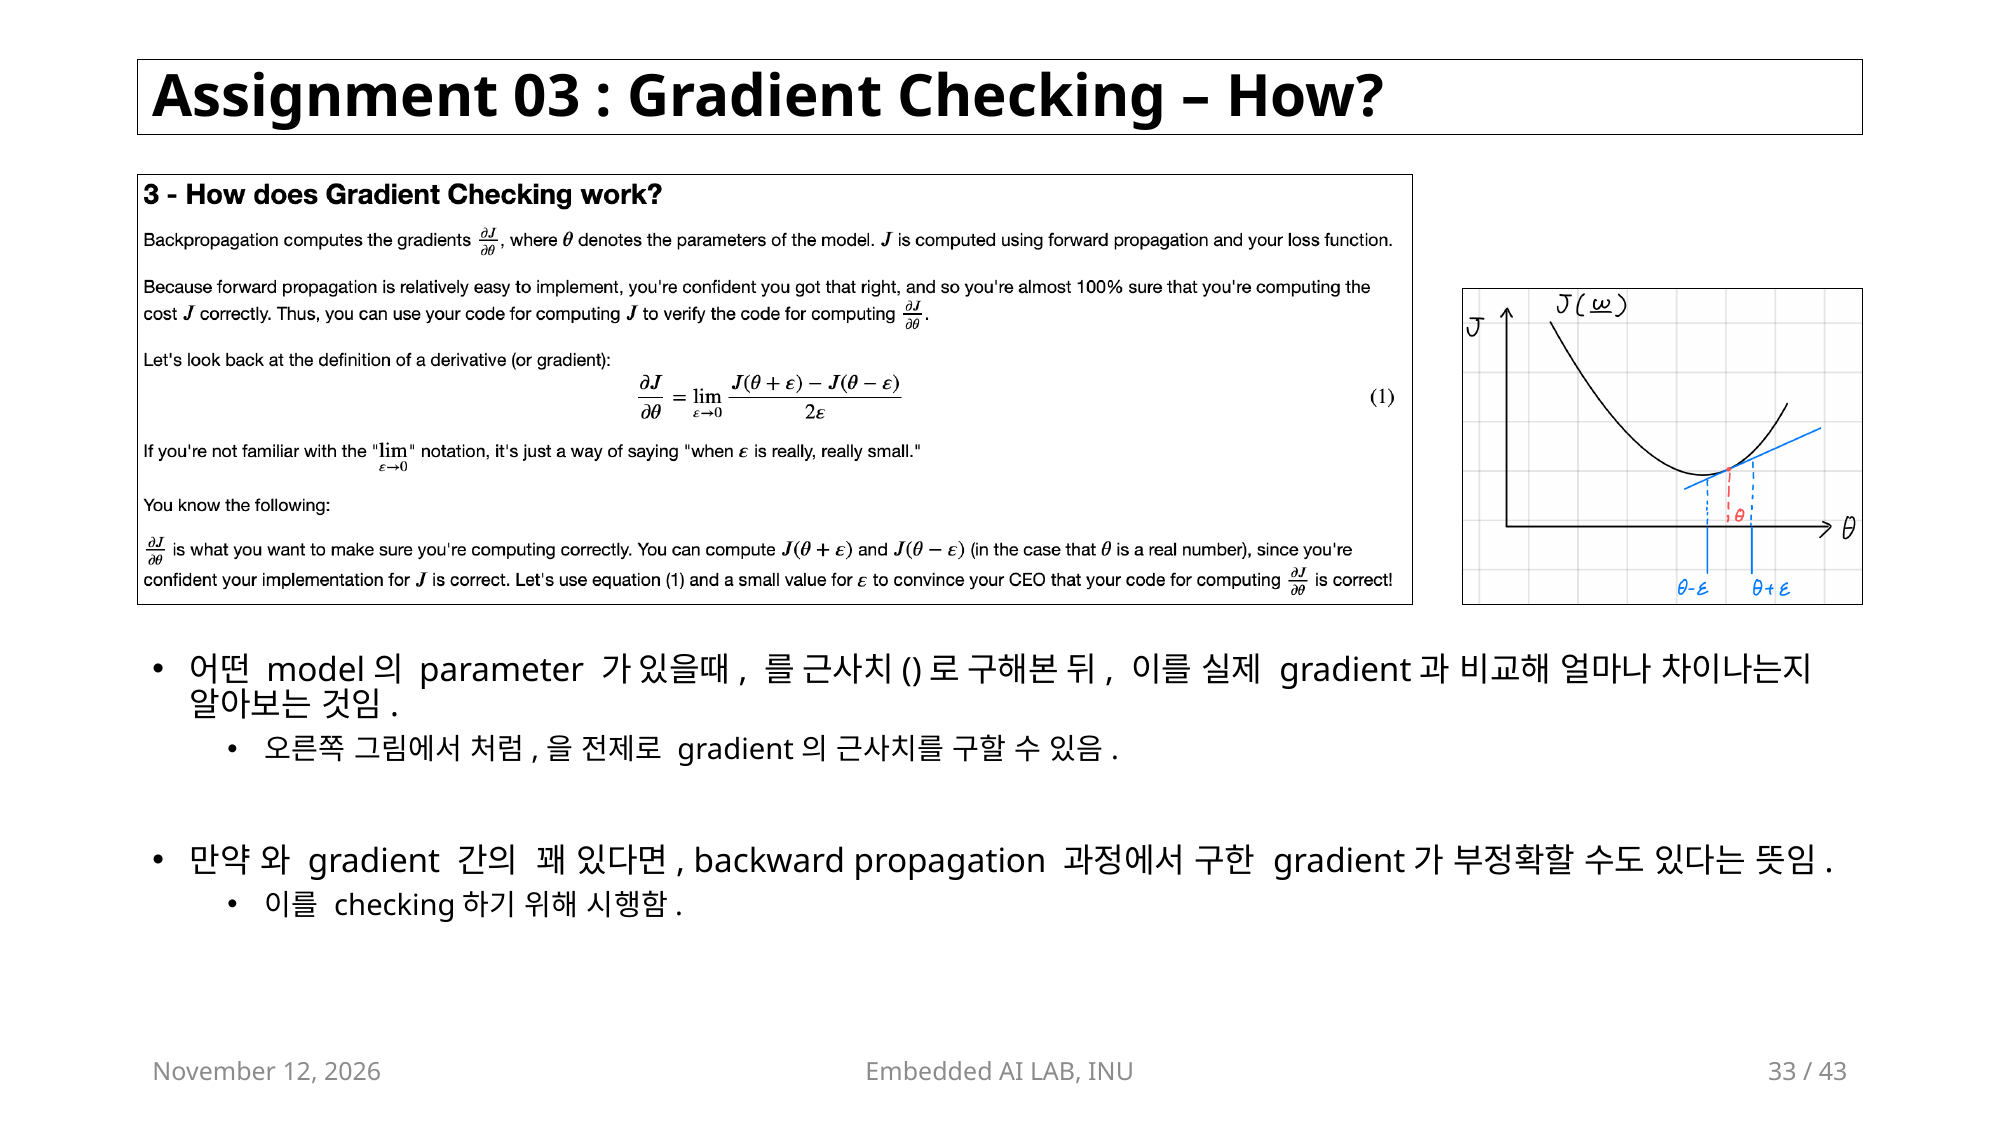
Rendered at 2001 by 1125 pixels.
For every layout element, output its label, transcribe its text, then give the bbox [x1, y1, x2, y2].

footer Embedded AI LAB, INU [662, 1042, 1338, 1103]
title Assignment 03 : Gradient Checking – How? [137, 59, 1863, 135]
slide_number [137, 1042, 588, 1103]
picture [137, 174, 1413, 605]
picture [1462, 288, 1863, 605]
slide_number 33 / 43 [1412, 1042, 1863, 1103]
